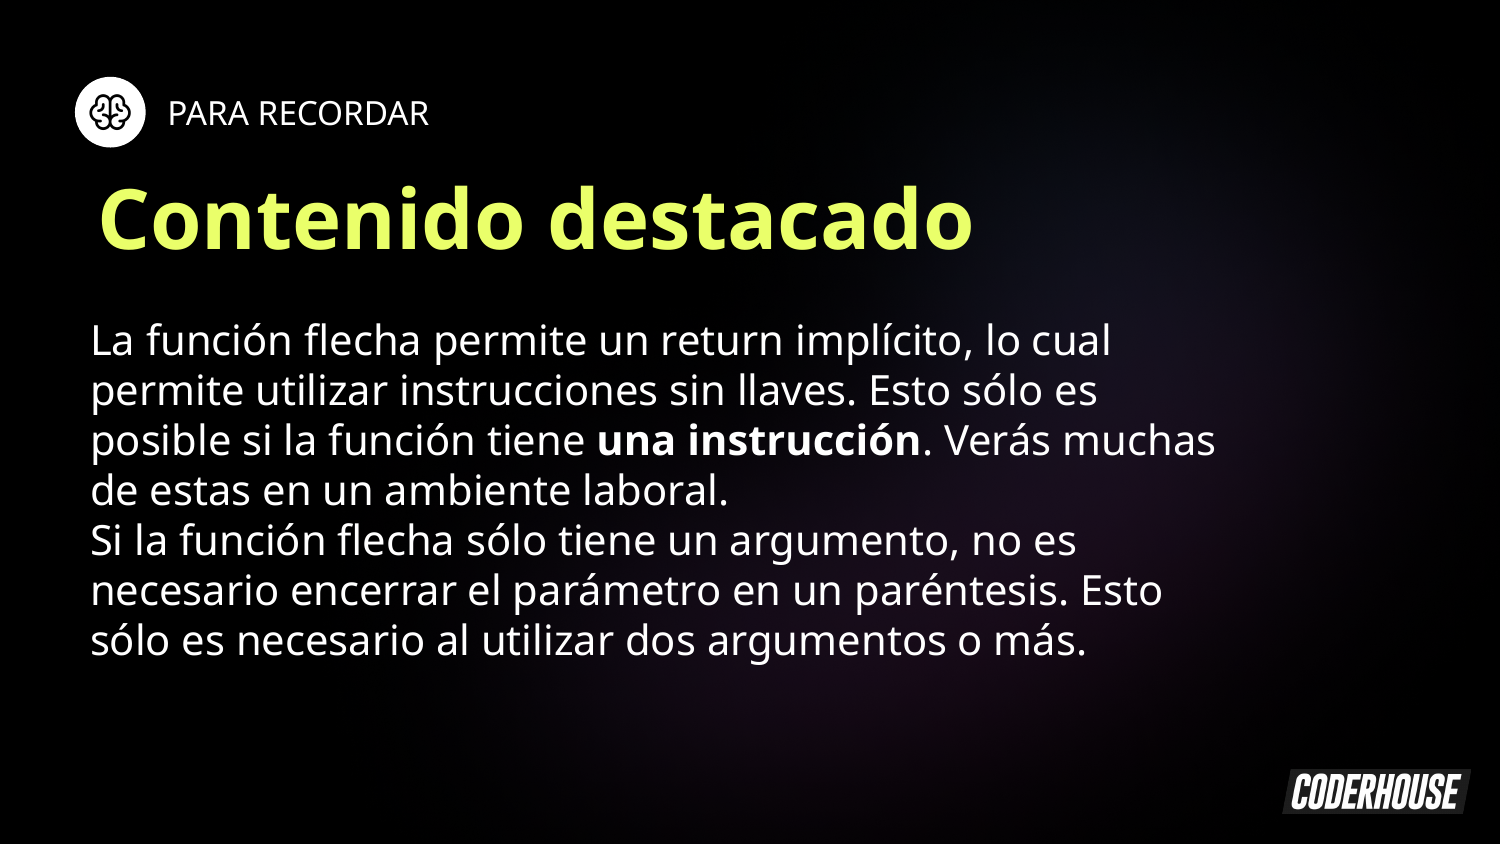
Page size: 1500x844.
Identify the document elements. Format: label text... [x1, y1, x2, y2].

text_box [74, 76, 146, 148]
text_box La función flecha permite un return implícito, lo cual permite utilizar instrucciones sin llaves. Esto sólo es posible si la función tiene una instrucción. Verás muchas de estas en un ambiente laboral. Si la función flecha sólo tiene un argumento, no es necesario encerrar el parámetro en un paréntesis. Esto sólo es necesario al utilizar dos argumentos o más. [75, 298, 1252, 679]
text_box PARA RECORDAR [152, 76, 632, 147]
picture [0, 0, 1500, 844]
text_box Contenido destacado [82, 162, 1282, 283]
